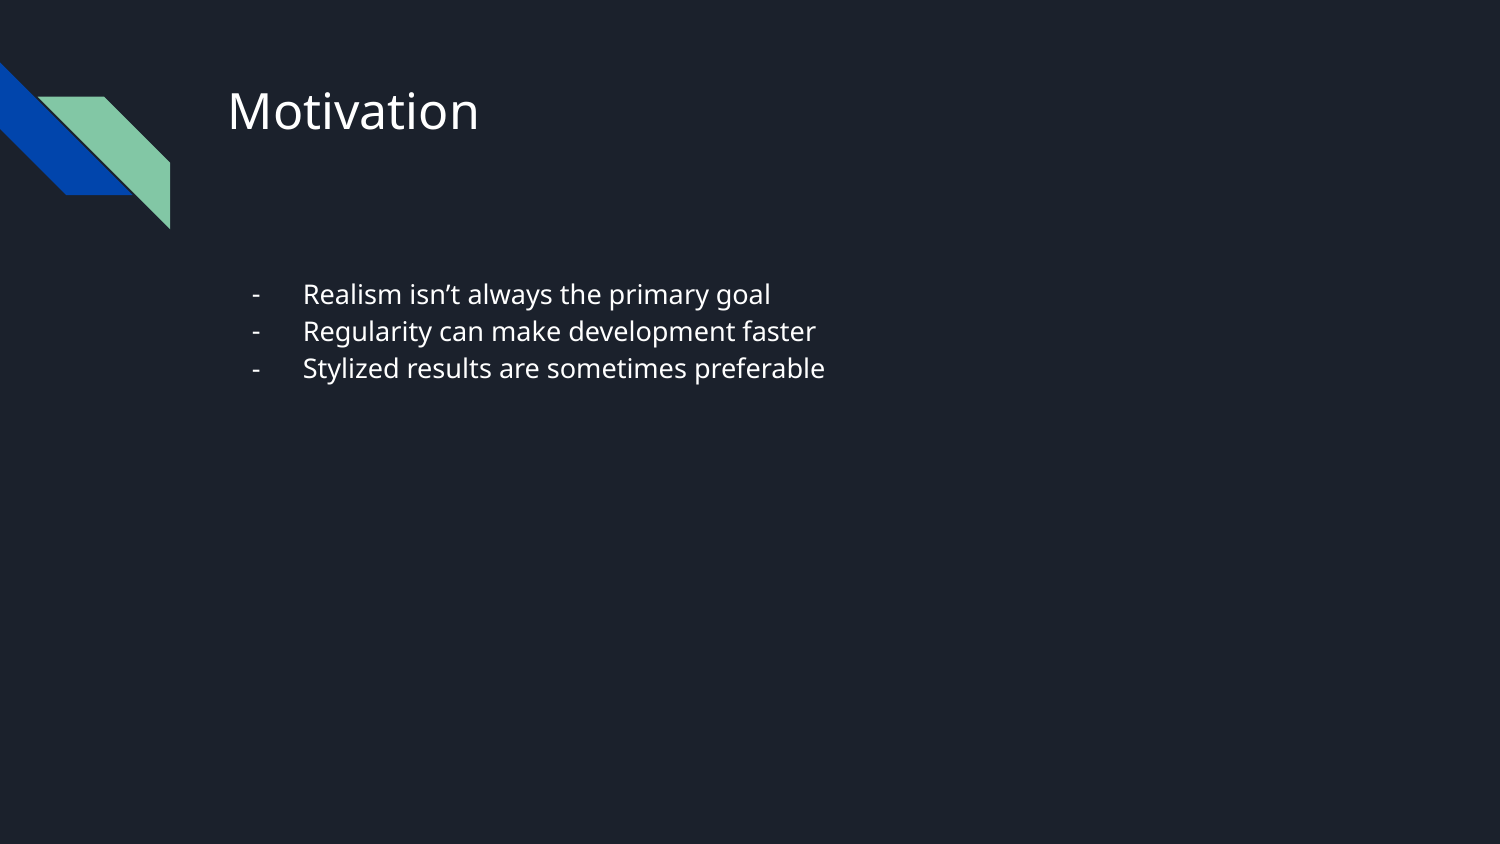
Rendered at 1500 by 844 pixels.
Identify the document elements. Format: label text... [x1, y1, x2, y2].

list Realism isn’t always the primary goal Regularity can make development faster Stylized results are sometimes preferable [212, 257, 1368, 735]
title Motivation [212, 64, 1368, 215]
